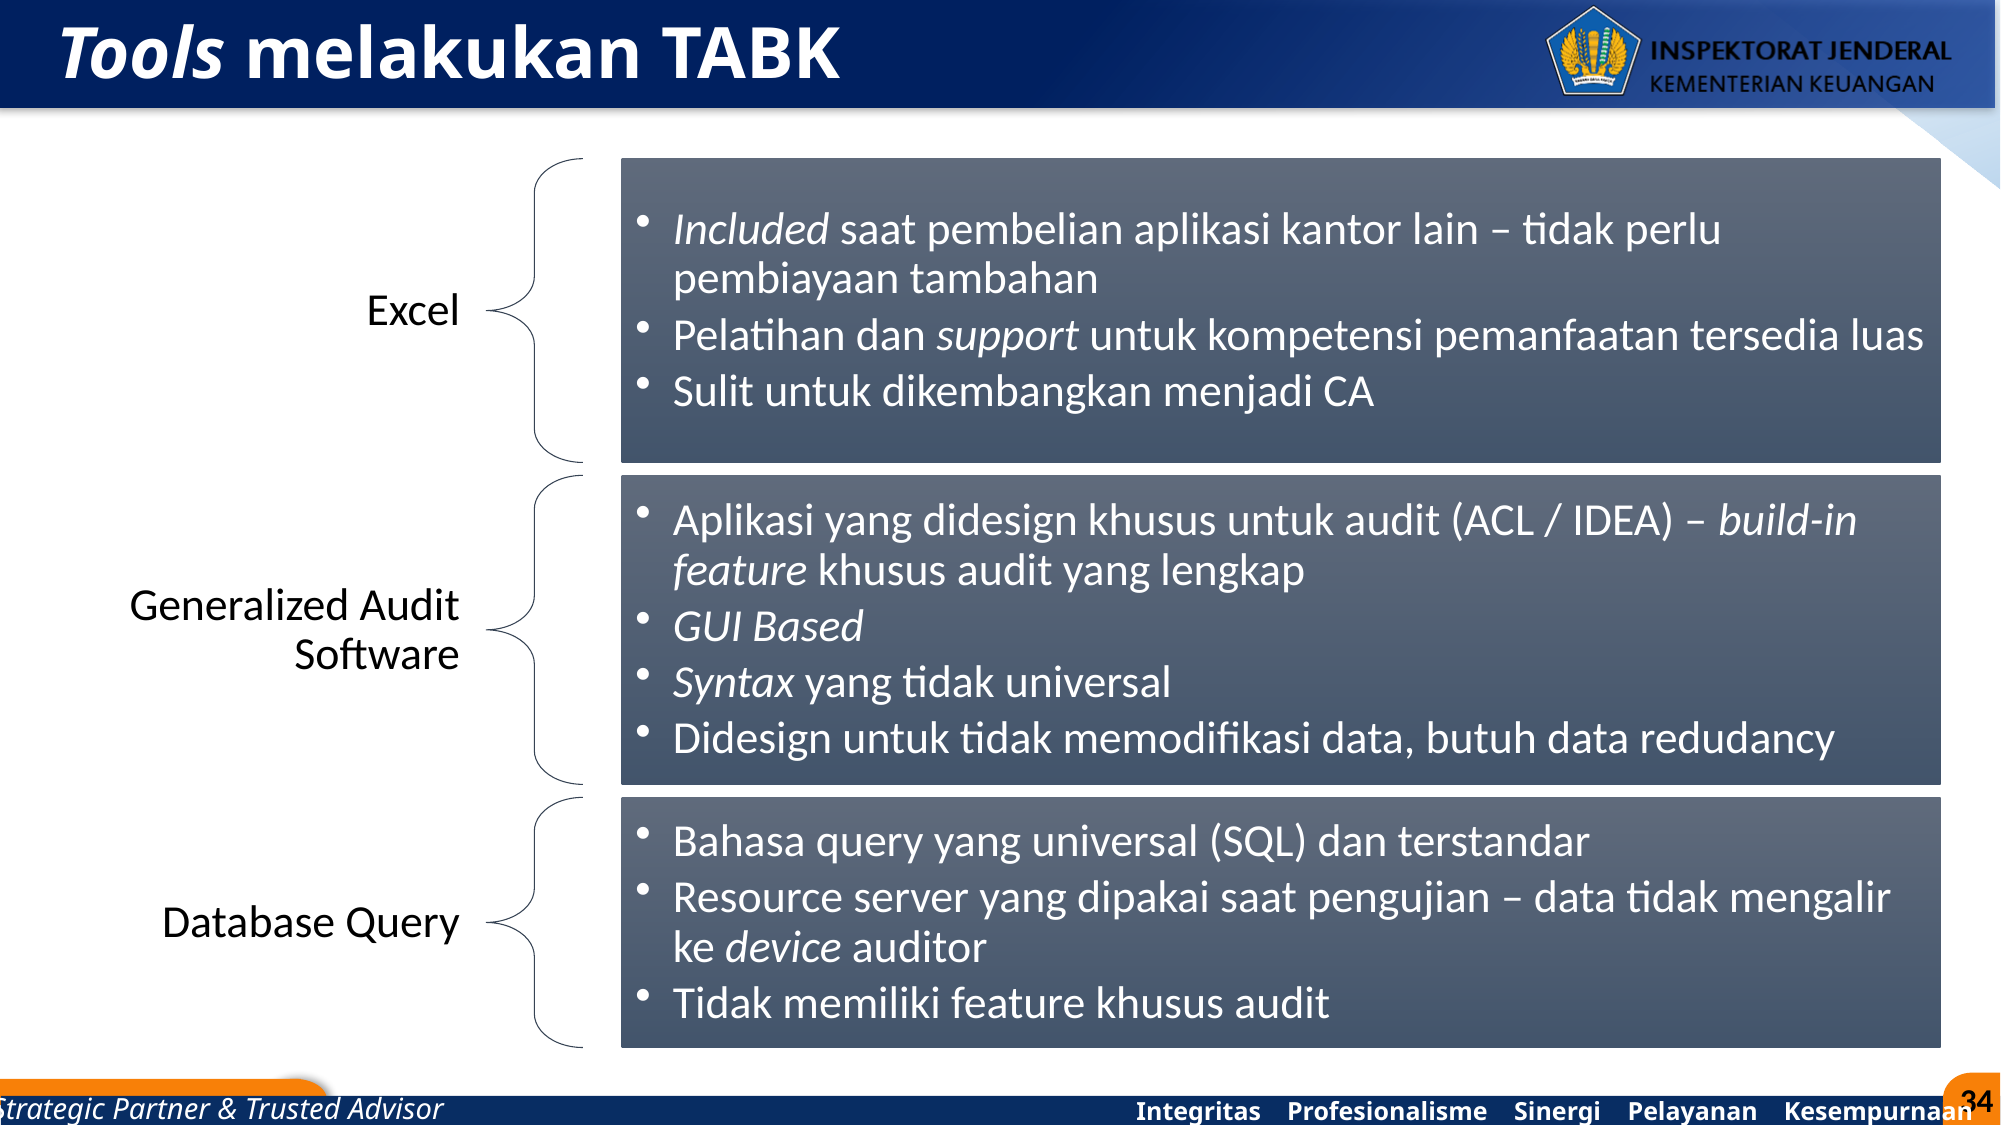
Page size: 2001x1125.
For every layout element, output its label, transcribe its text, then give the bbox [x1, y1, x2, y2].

picture [1522, 0, 1970, 117]
text_box Tools melakukan TABK [41, 0, 1767, 100]
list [0, 143, 1942, 1063]
